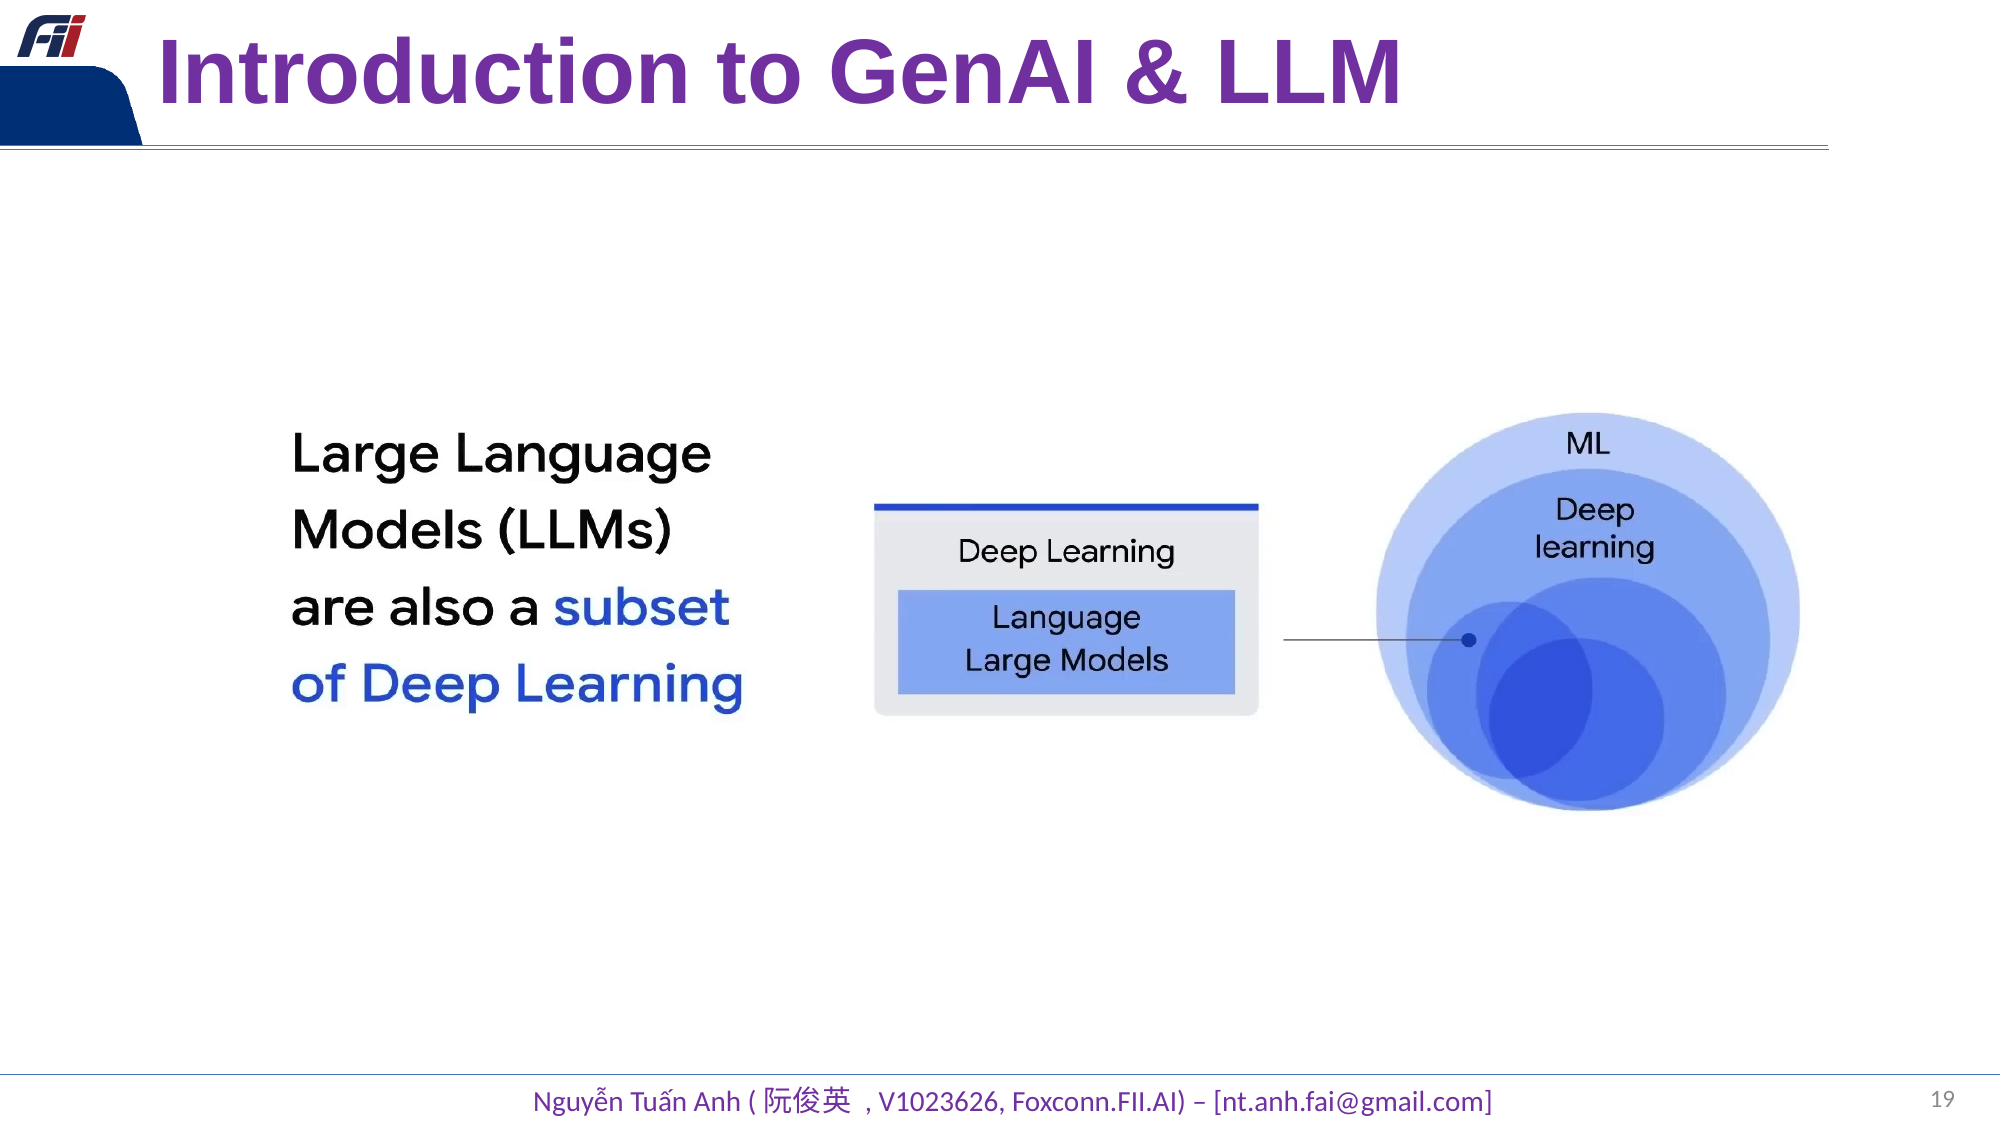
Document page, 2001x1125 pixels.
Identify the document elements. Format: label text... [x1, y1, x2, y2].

picture [17, 15, 86, 57]
title Introduction to GenAI & LLM [142, 5, 1945, 143]
picture [205, 161, 1911, 1062]
picture [0, 66, 143, 145]
slide_number 19 [1807, 1074, 1971, 1121]
